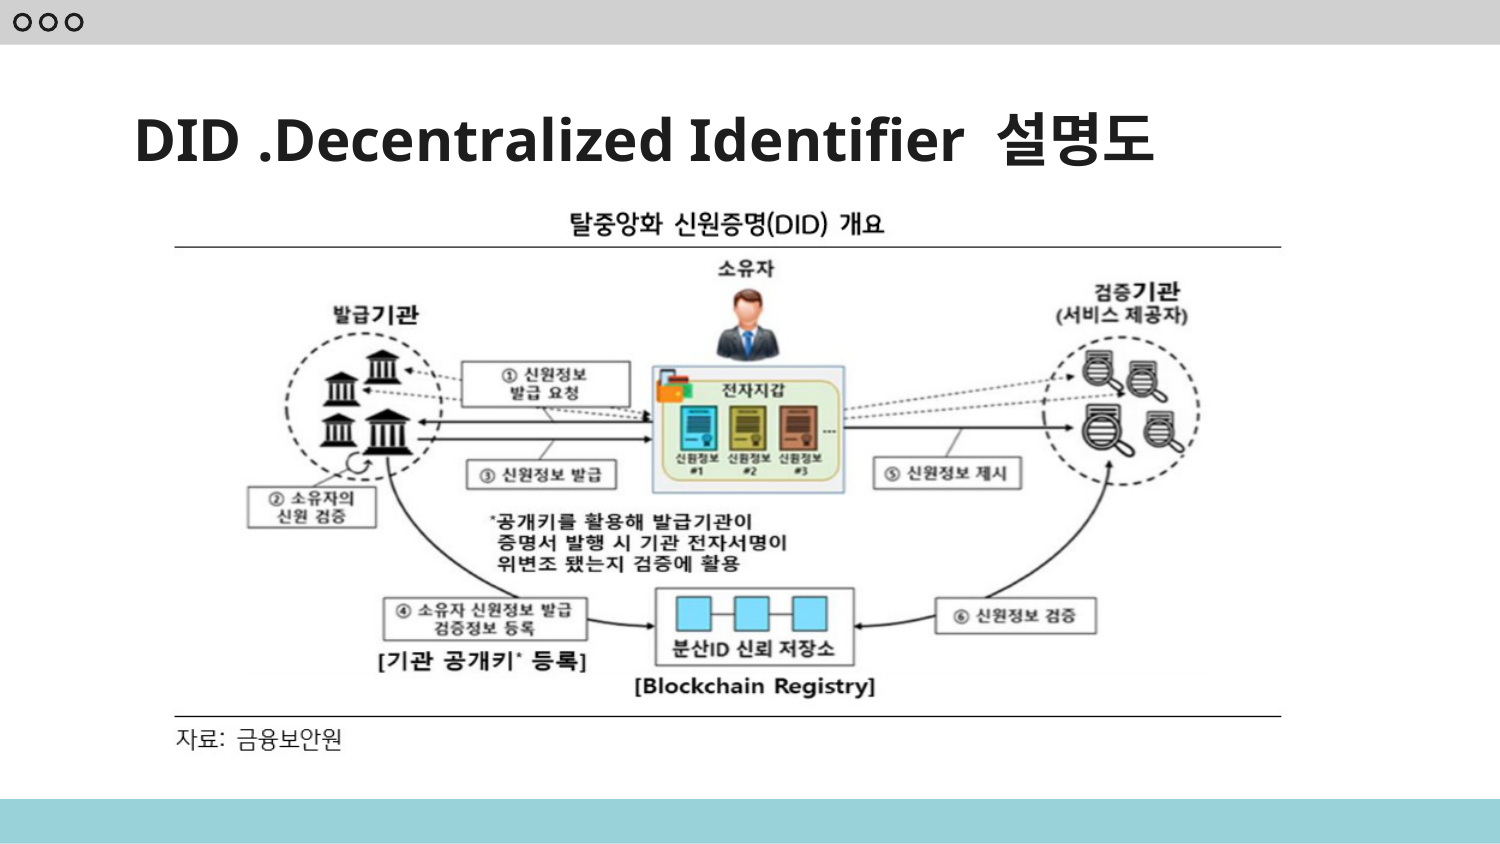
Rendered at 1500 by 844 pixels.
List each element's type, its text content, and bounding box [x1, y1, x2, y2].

picture [134, 188, 1303, 794]
title DID .Decentralized Identifier 설명도 [118, 88, 1382, 190]
